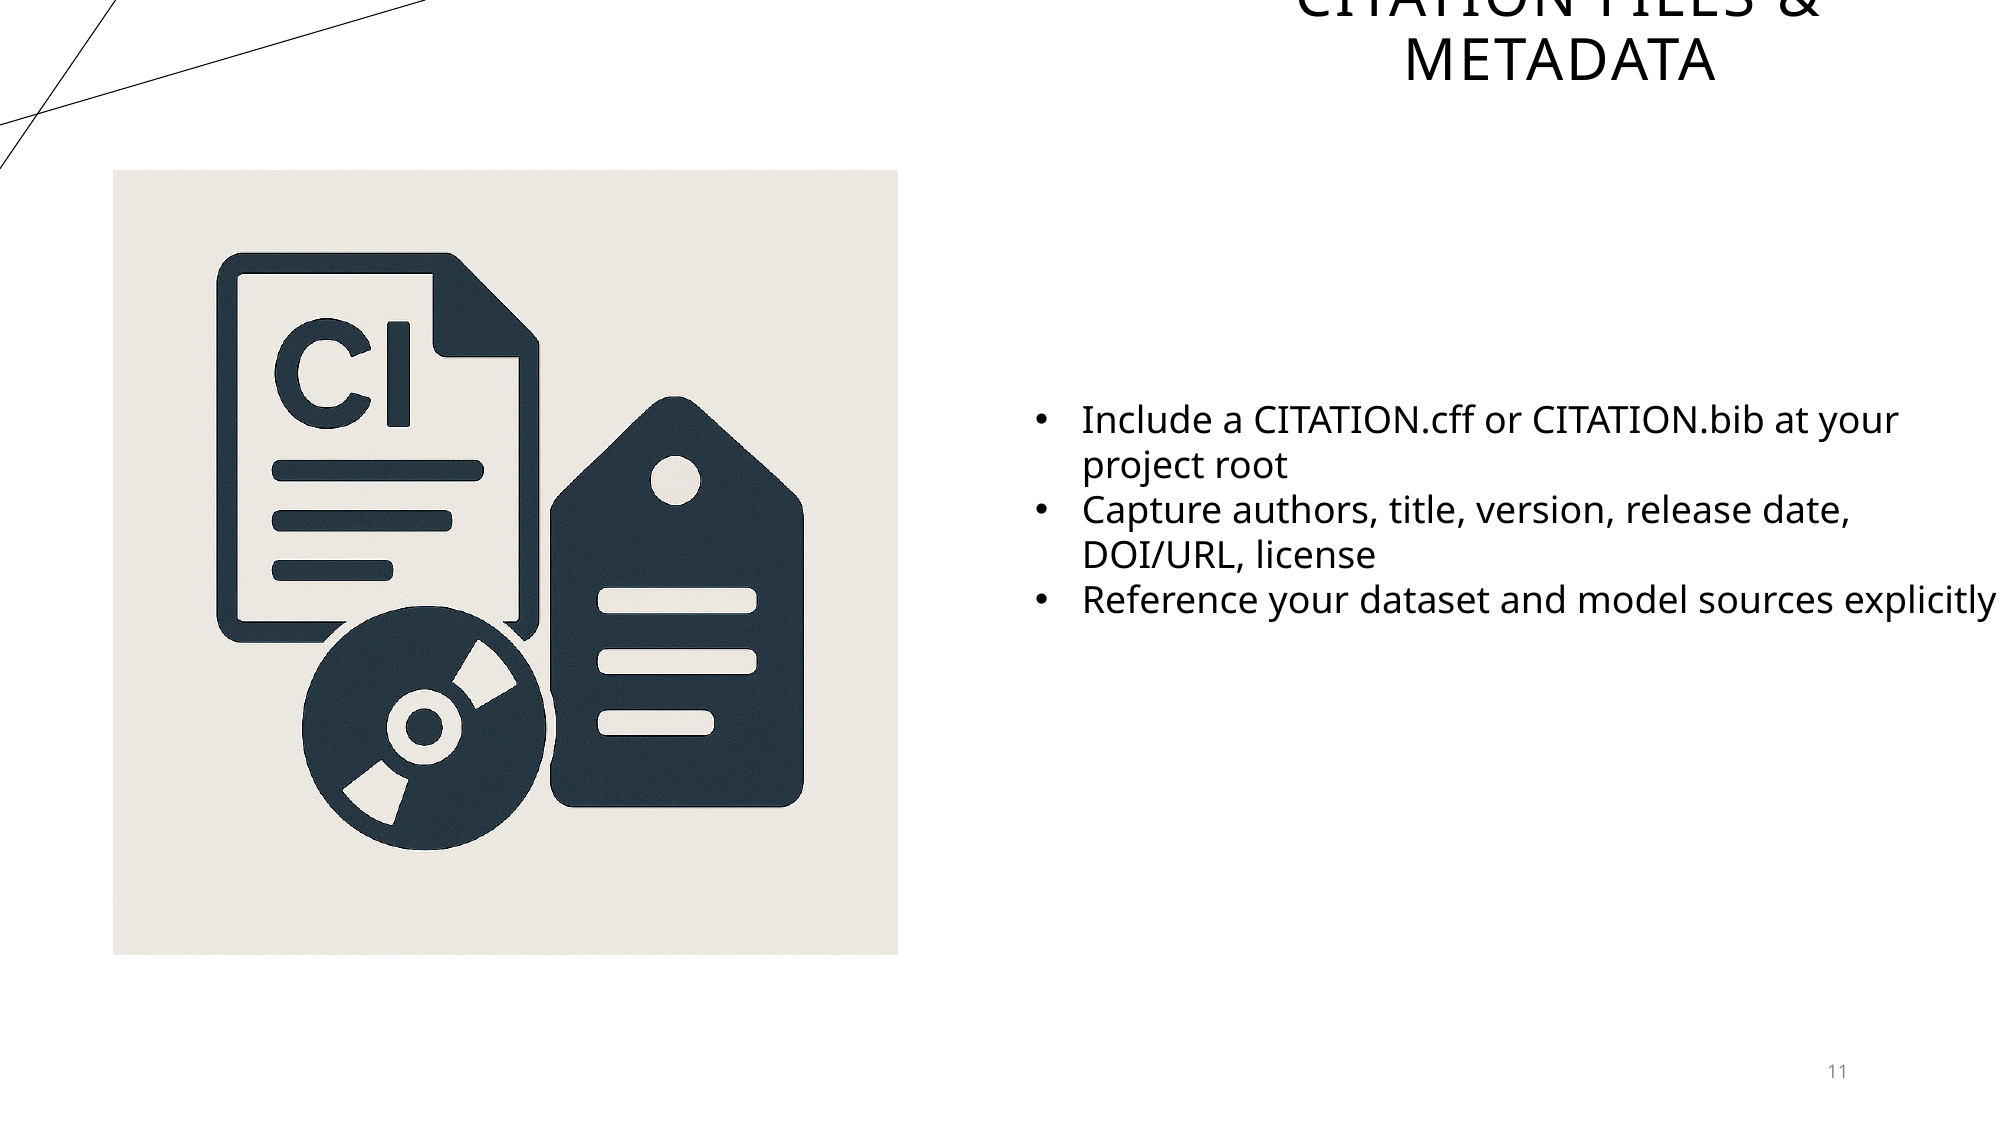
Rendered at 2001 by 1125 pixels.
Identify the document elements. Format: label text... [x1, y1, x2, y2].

slide_number 11 [1701, 1042, 1864, 1103]
text_box Include a CITATION.cff or CITATION.bib at your project root Capture authors, title, version, release date, DOI/URL, license Reference your dataset and model sources explicitly [1020, 388, 2000, 629]
picture [113, 170, 898, 955]
title CITATION Files & Metadata [1119, 22, 2000, 101]
